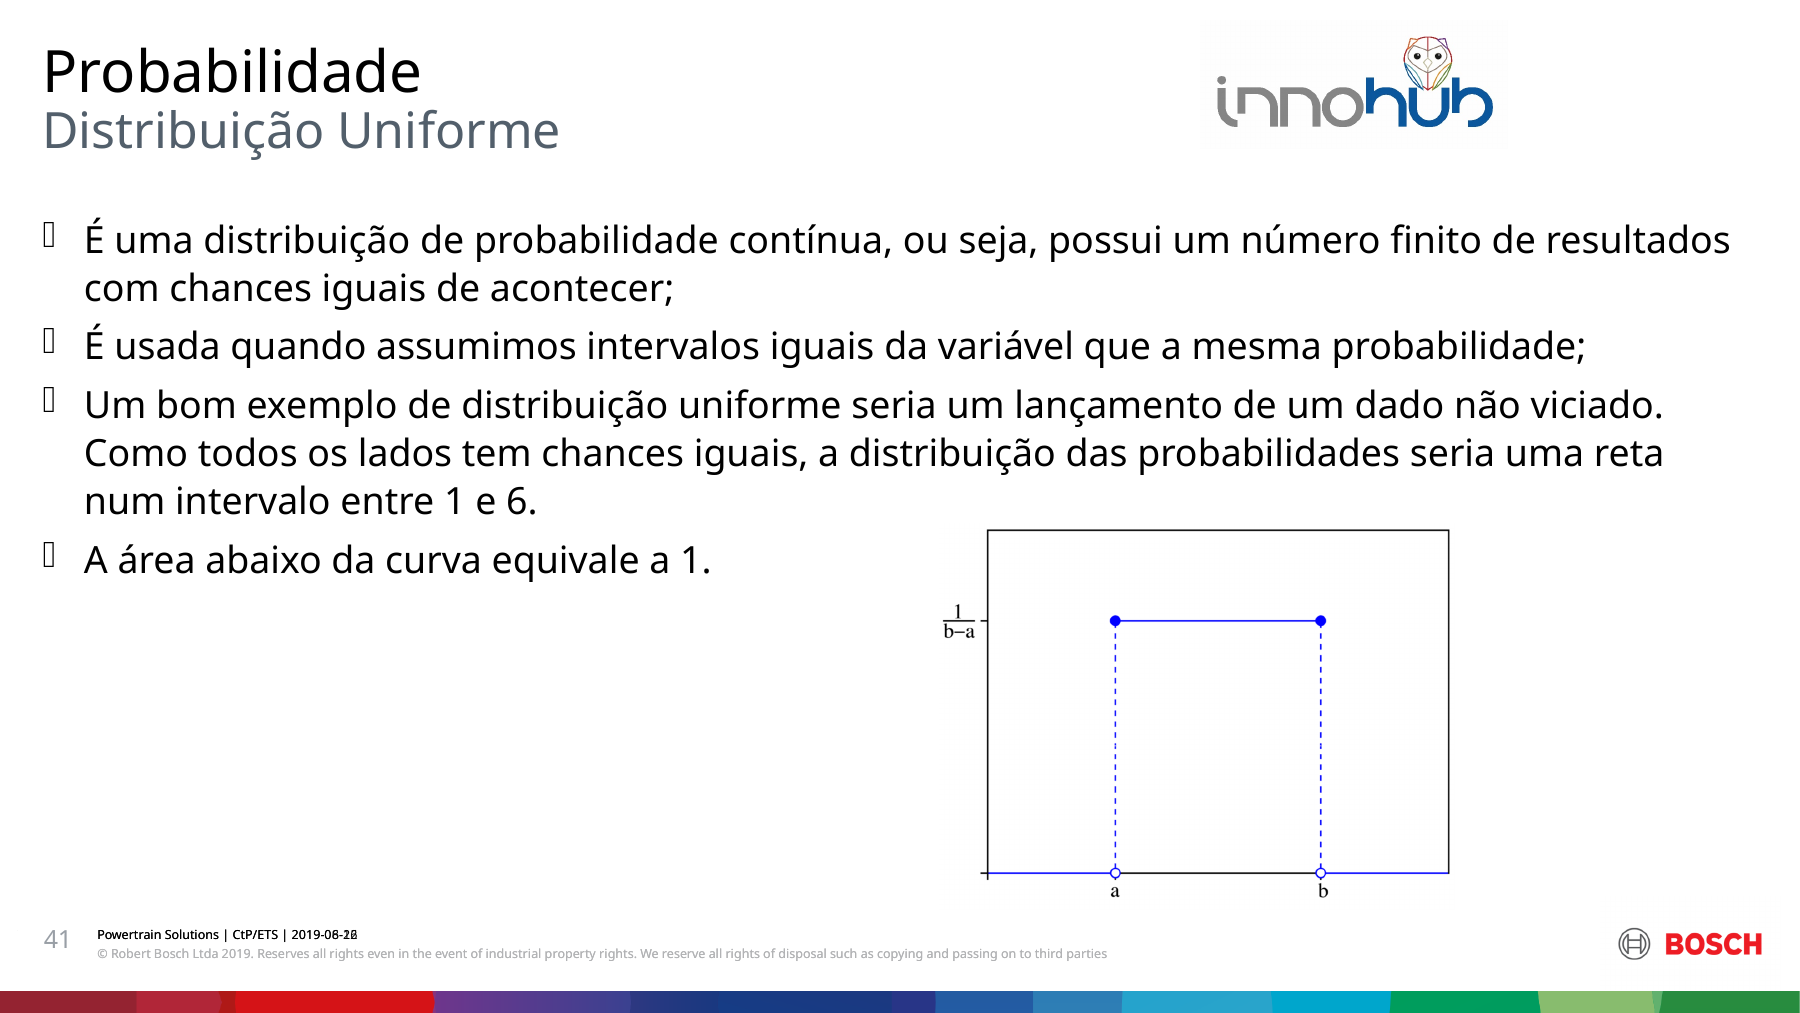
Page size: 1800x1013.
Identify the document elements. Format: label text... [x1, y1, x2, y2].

picture [0, 905, 1272, 1013]
list Probabilidade [42, 42, 1199, 107]
list É uma distribuição de probabilidade contínua, ou seja, possui um número finito de resultados com chances iguais de acontecer; É usada quando assumimos intervalos iguais da variável que a mesma probabilidade; Um bom exemplo de distribuição uniforme seria um lançamento de um dado não viciado. Como todos os lados tem chances iguais, a distribuição das probabilidades seria uma reta num intervalo entre 1 e 6. A área abaixo da curva equivale a 1. [42, 212, 1757, 897]
picture [1199, 20, 1757, 152]
slide_number 41 [43, 923, 92, 991]
picture [939, 523, 1455, 910]
title Distribuição Uniforme [42, 107, 1757, 171]
picture [1390, 896, 1800, 1013]
